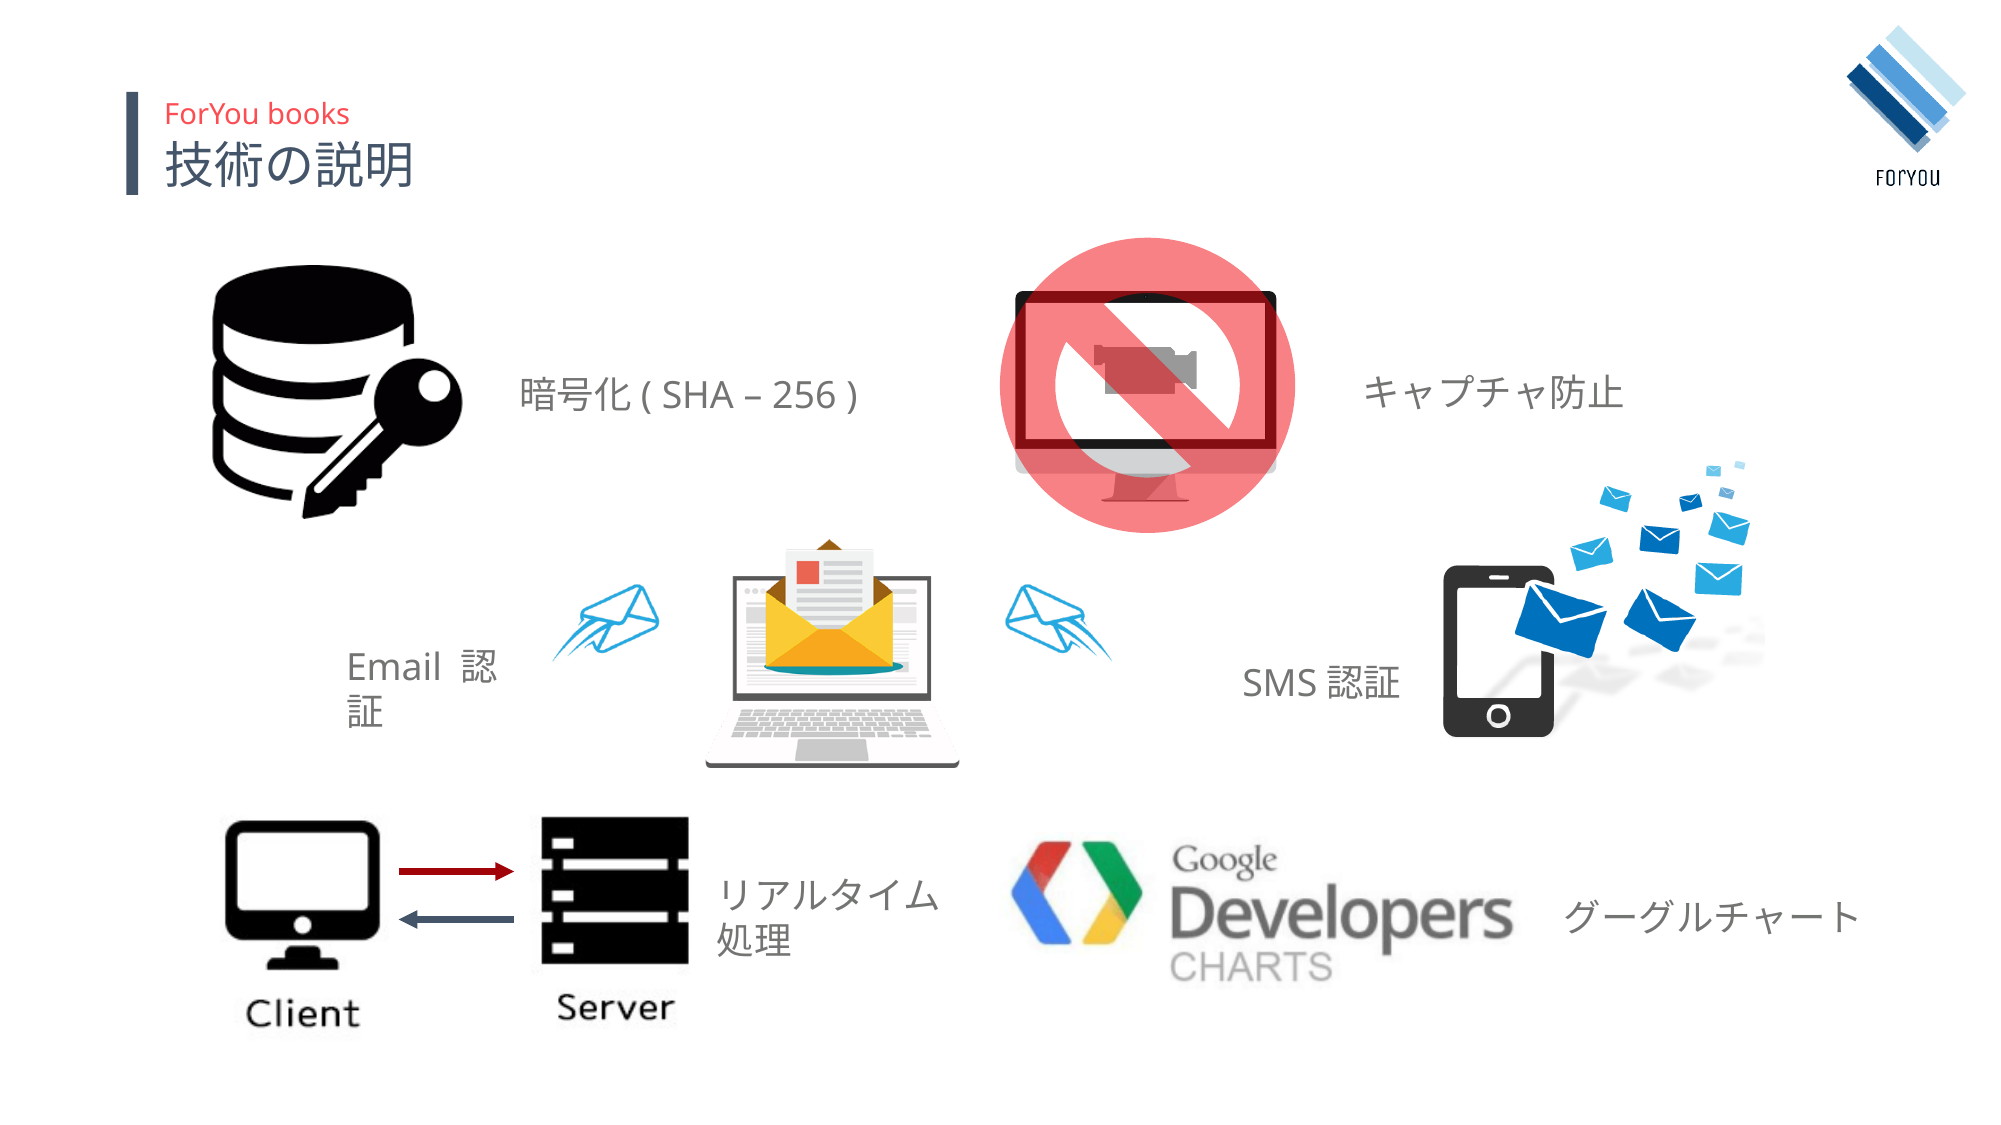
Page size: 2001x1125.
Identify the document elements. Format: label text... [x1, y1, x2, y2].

text_box リアルタイム 処理 [720, 865, 1002, 1015]
text_box 暗号化( SHA – 256 ) [504, 363, 882, 424]
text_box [207, 799, 720, 1048]
text_box SMS認証 [1227, 651, 1389, 712]
text_box [126, 91, 139, 195]
text_box Email 認証 [331, 635, 542, 741]
picture [210, 265, 465, 520]
text_box 技術の説明 [149, 137, 1412, 201]
picture [552, 539, 1112, 768]
picture [1389, 443, 1765, 739]
text_box キャプチャ防止 [1347, 361, 1725, 422]
picture [1789, 0, 2000, 228]
text_box グーグルチャート [1548, 886, 1894, 947]
text_box ForYou books [149, 88, 868, 138]
picture [991, 832, 1537, 992]
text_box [999, 237, 1296, 533]
